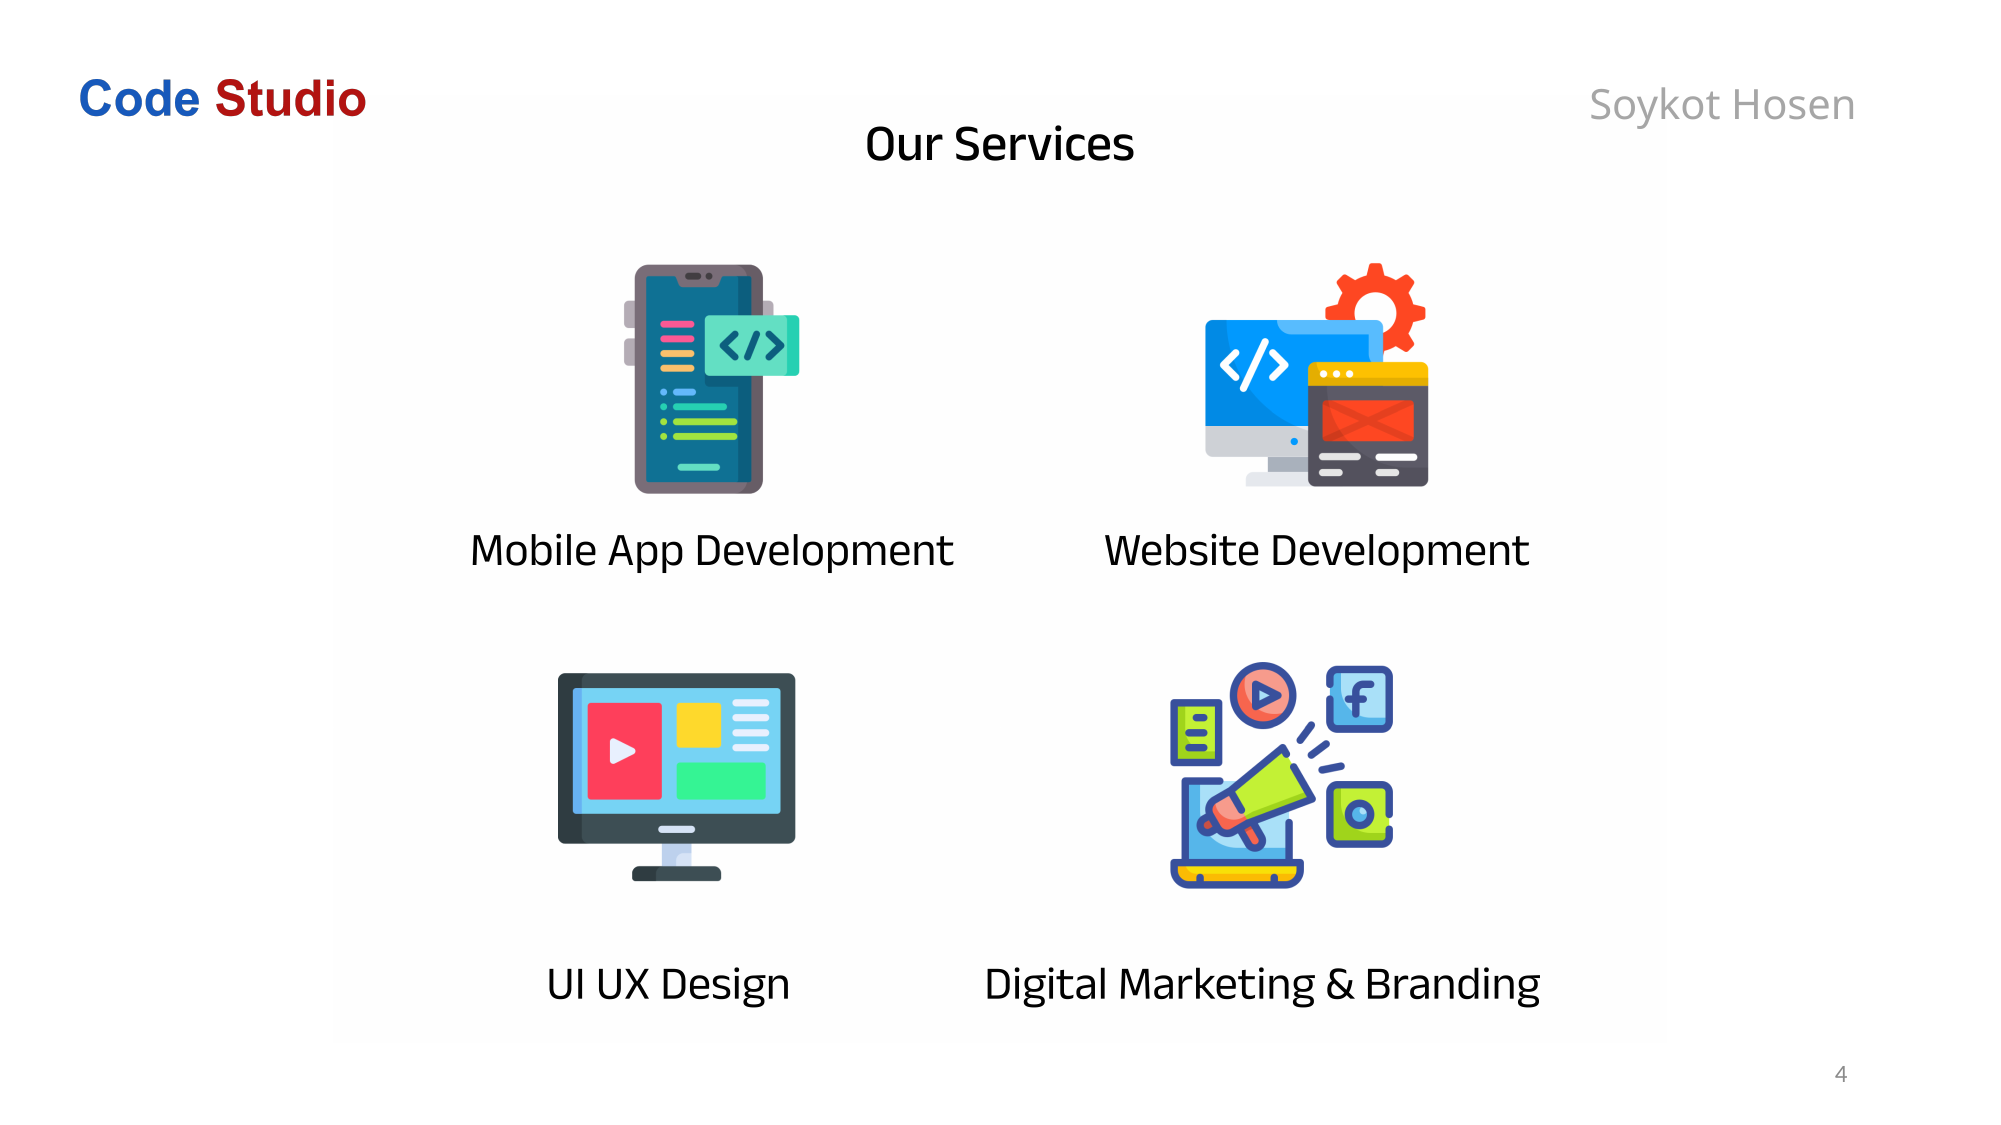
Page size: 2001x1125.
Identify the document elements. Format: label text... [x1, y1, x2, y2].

picture [77, 70, 1667, 1043]
text_box Soykot Hosen [1574, 70, 1872, 136]
slide_number 4 [1412, 1042, 1863, 1103]
